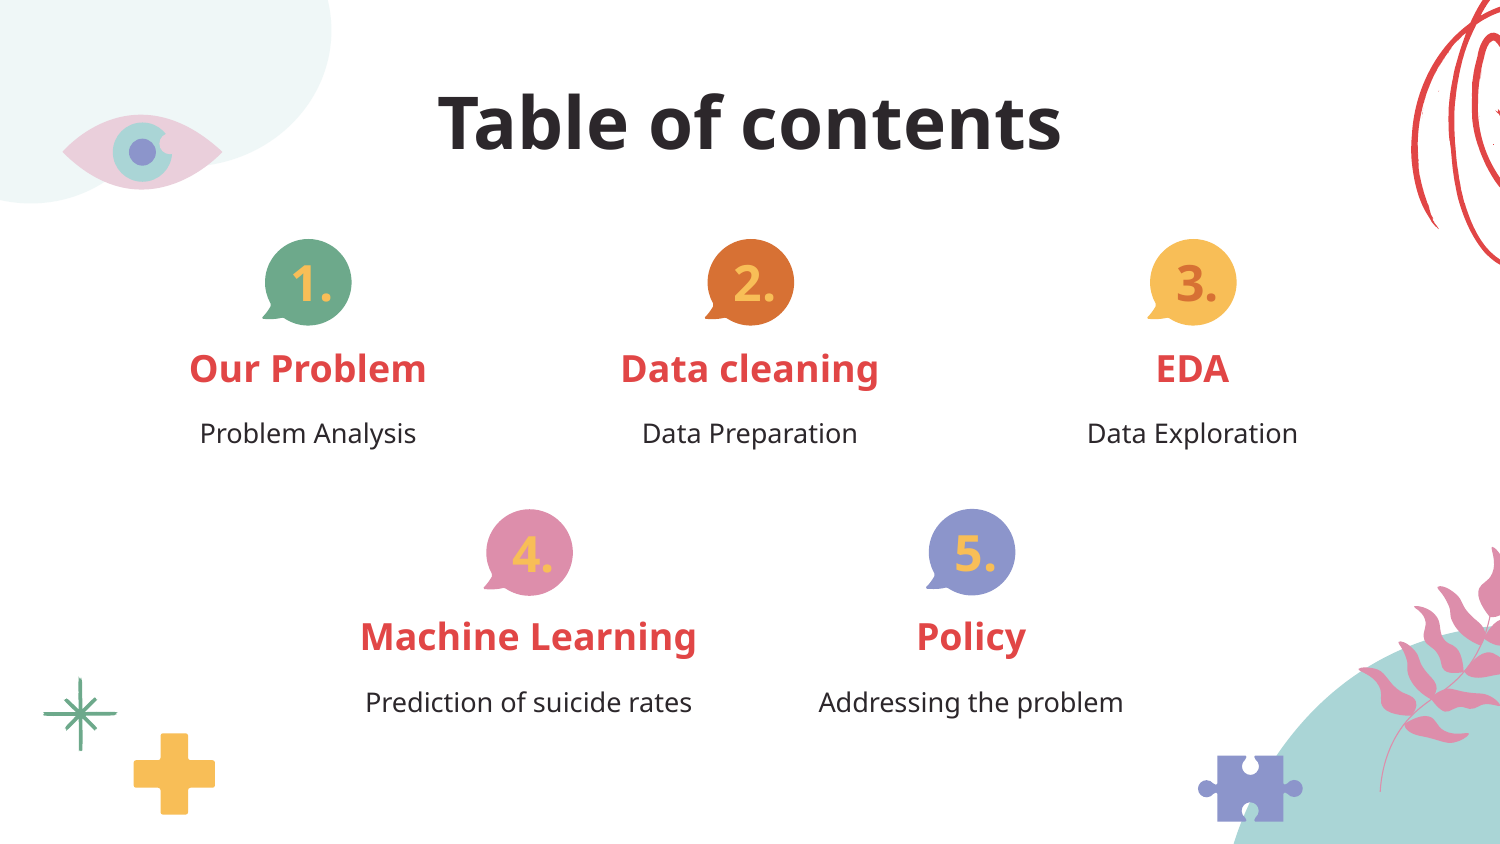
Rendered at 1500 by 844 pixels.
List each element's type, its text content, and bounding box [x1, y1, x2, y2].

subtitle Data Preparation [555, 375, 945, 491]
subtitle Addressing the problem [776, 644, 1166, 759]
title Table of contents [118, 72, 1382, 167]
title Data cleaning [555, 324, 945, 375]
subtitle Prediction of suicide rates [330, 644, 728, 759]
text_box [483, 531, 492, 590]
text_box [262, 260, 271, 320]
title 4. [492, 509, 575, 596]
title Machine Learning [330, 592, 728, 644]
title 5. [935, 508, 1017, 595]
text_box [704, 259, 714, 320]
title Policy [776, 592, 1166, 644]
title 2. [714, 238, 796, 326]
title 1. [271, 238, 353, 326]
subtitle Data Exploration [998, 375, 1387, 491]
text_box [1147, 260, 1156, 320]
text_box [926, 529, 935, 590]
title Our Problem [109, 324, 507, 375]
subtitle Problem Analysis [109, 375, 507, 491]
title EDA [998, 324, 1387, 375]
title 3. [1156, 238, 1239, 326]
